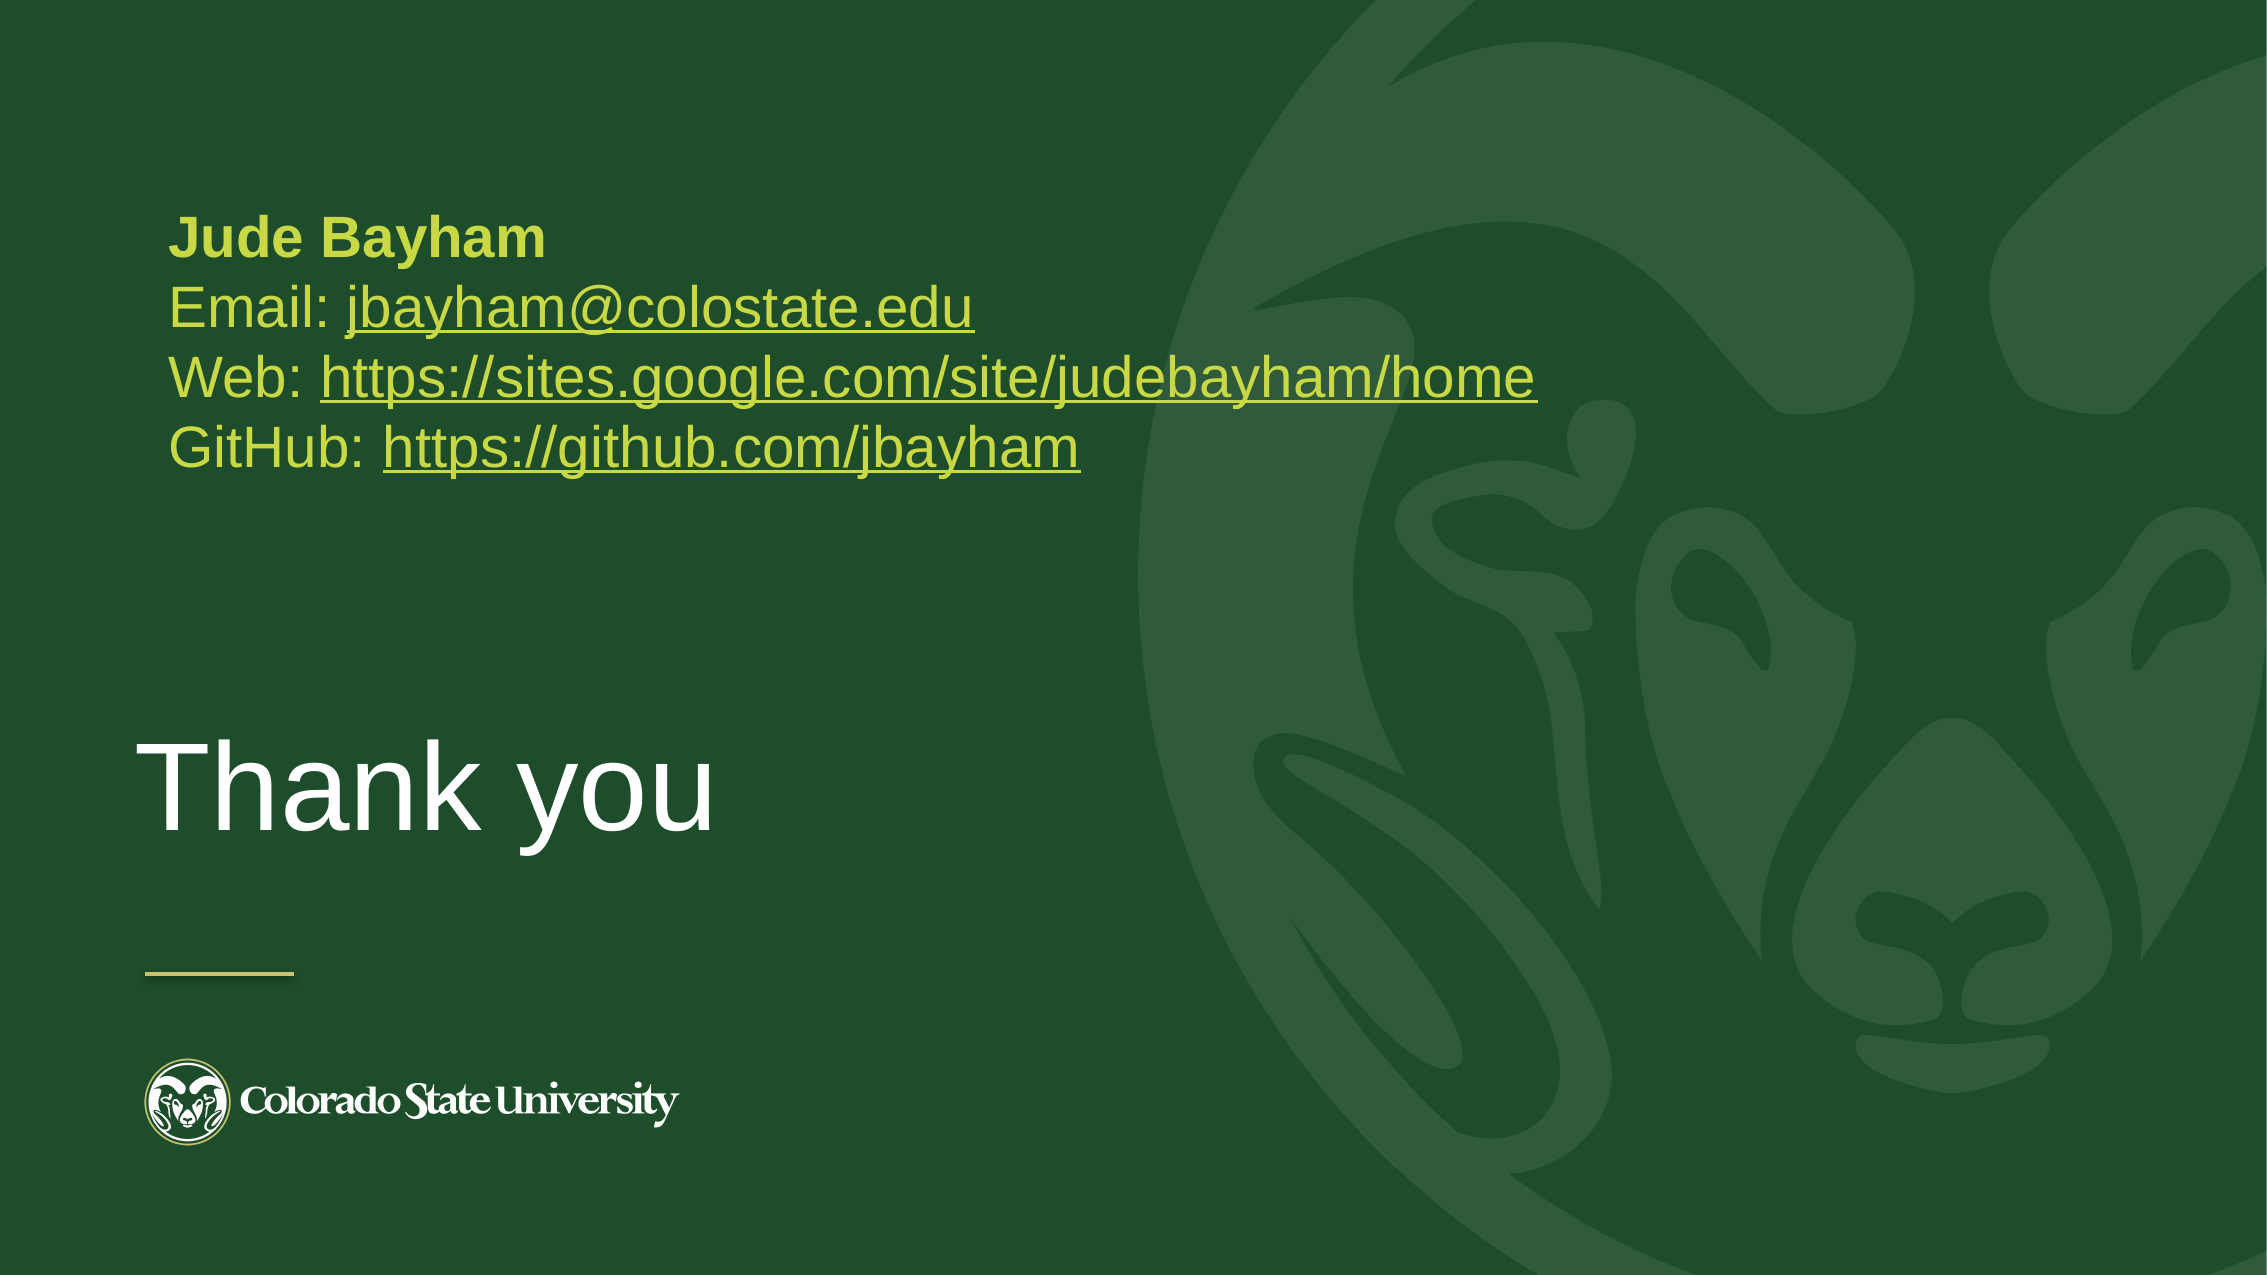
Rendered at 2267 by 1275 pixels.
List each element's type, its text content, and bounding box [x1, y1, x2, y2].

text_box Jude Bayham​ Email: jbayham@colostate.edu​ Web: https://sites.google.com/site/judebayham/home​ GitHub: https://github.com/jbayham​ [153, 191, 1631, 487]
picture [124, 1036, 702, 1166]
